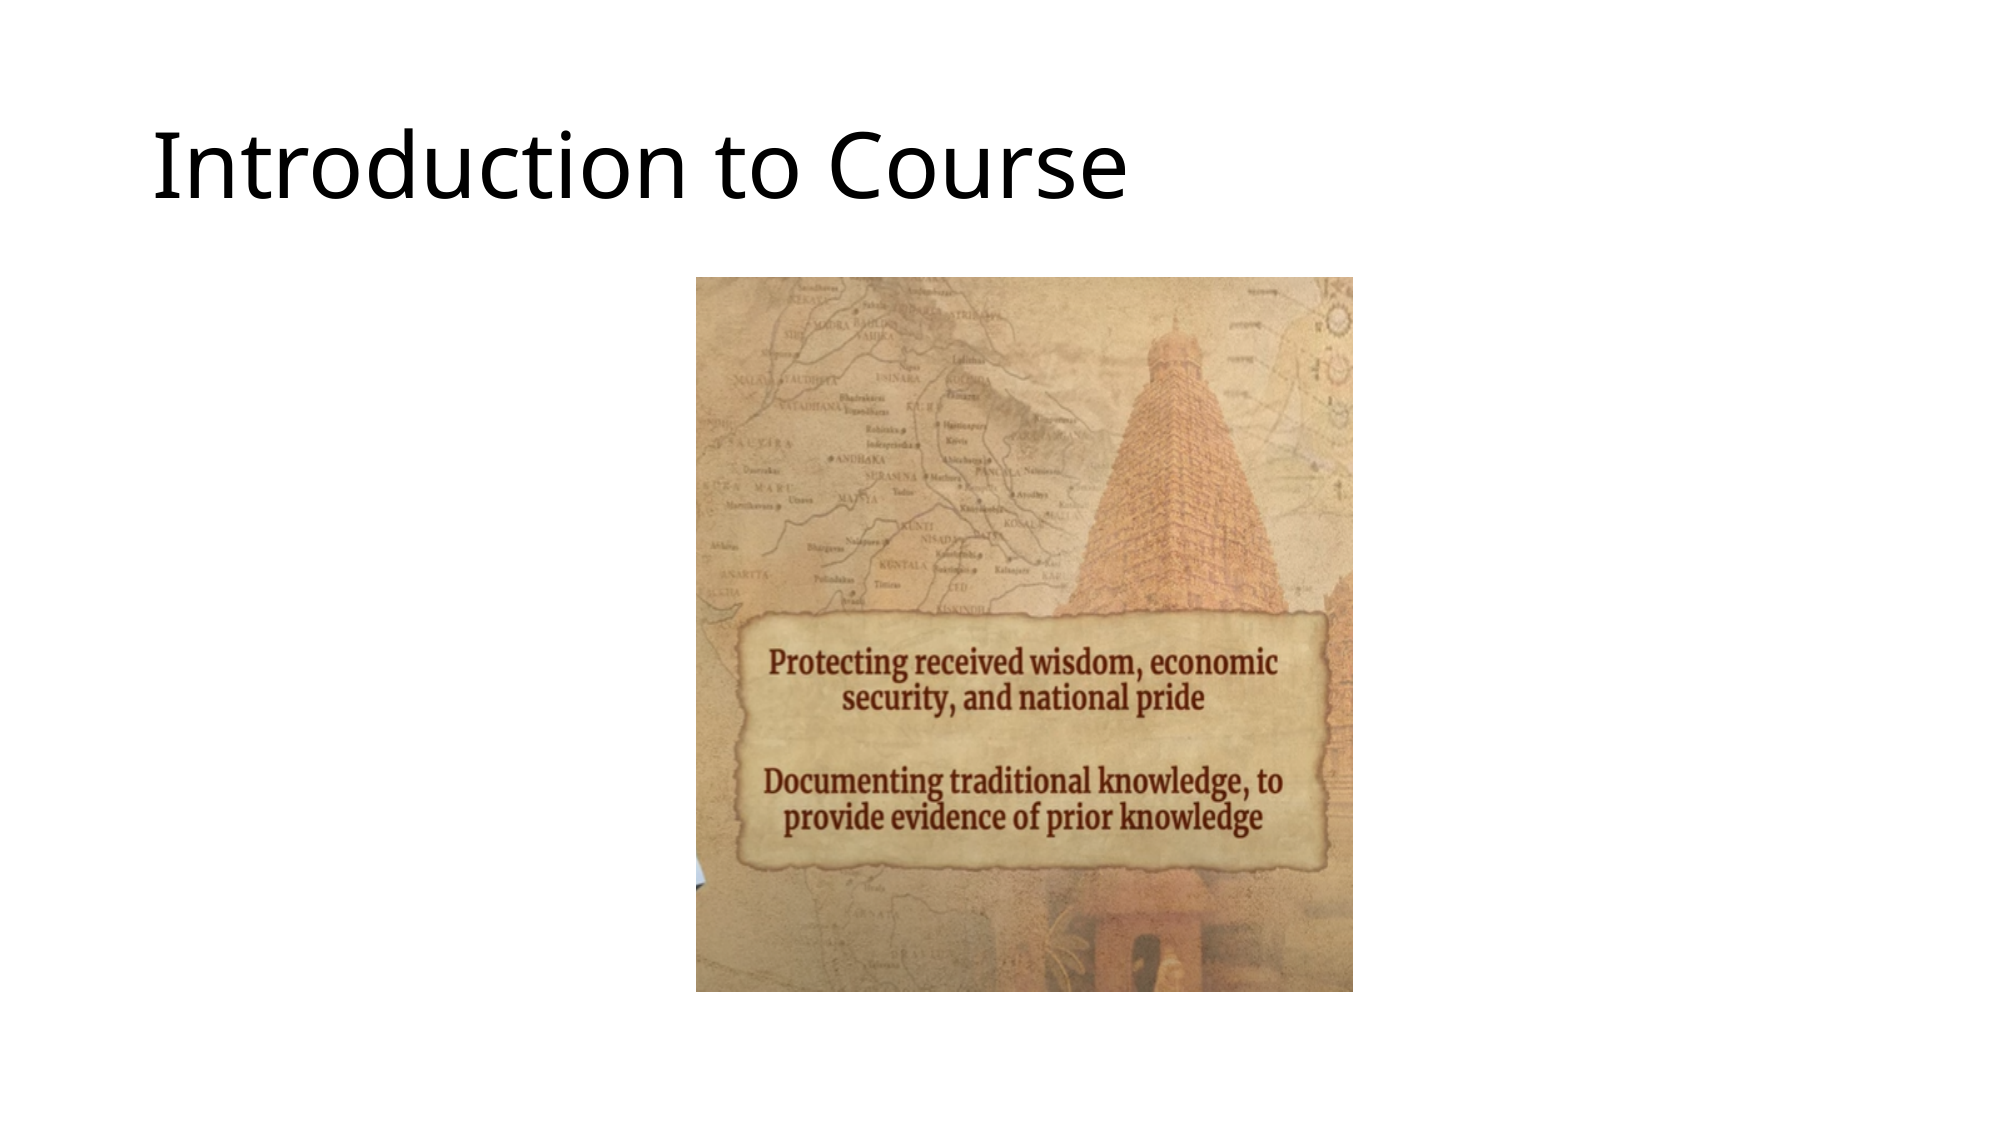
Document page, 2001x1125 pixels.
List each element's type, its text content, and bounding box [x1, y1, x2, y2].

title Introduction to Course [137, 59, 1863, 278]
picture [696, 277, 1353, 992]
